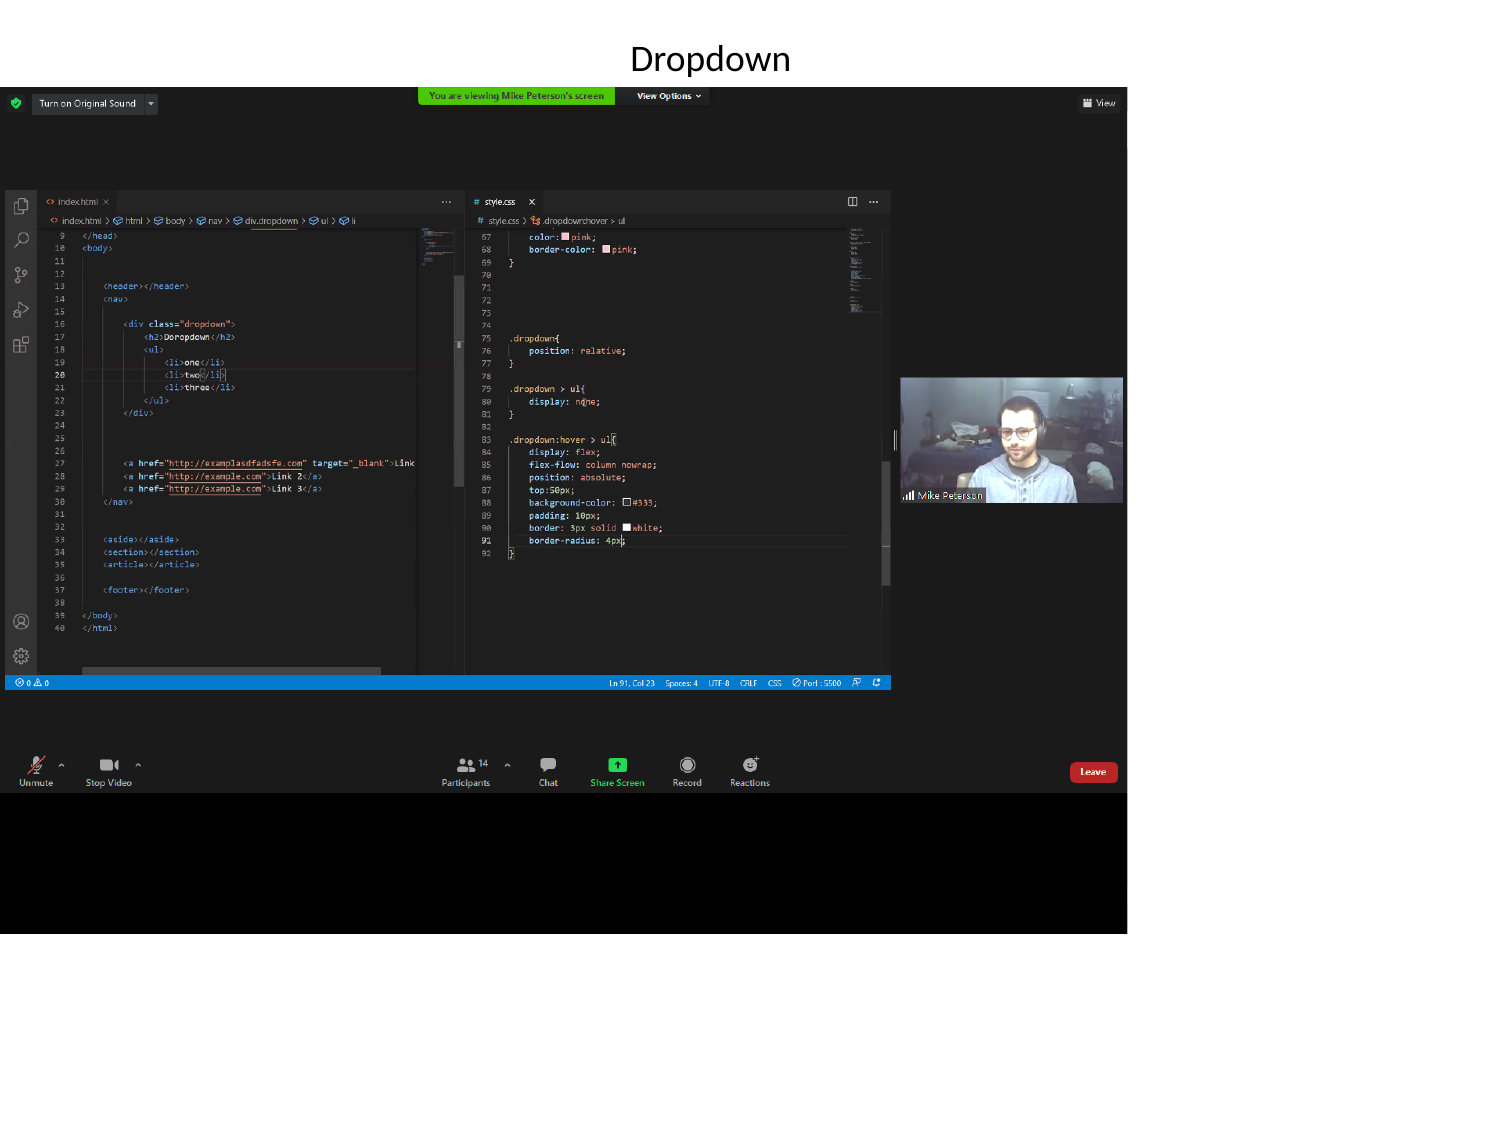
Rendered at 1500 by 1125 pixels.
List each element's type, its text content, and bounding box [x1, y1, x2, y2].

text_box Dropdown [615, 27, 807, 87]
picture [0, 87, 1128, 934]
